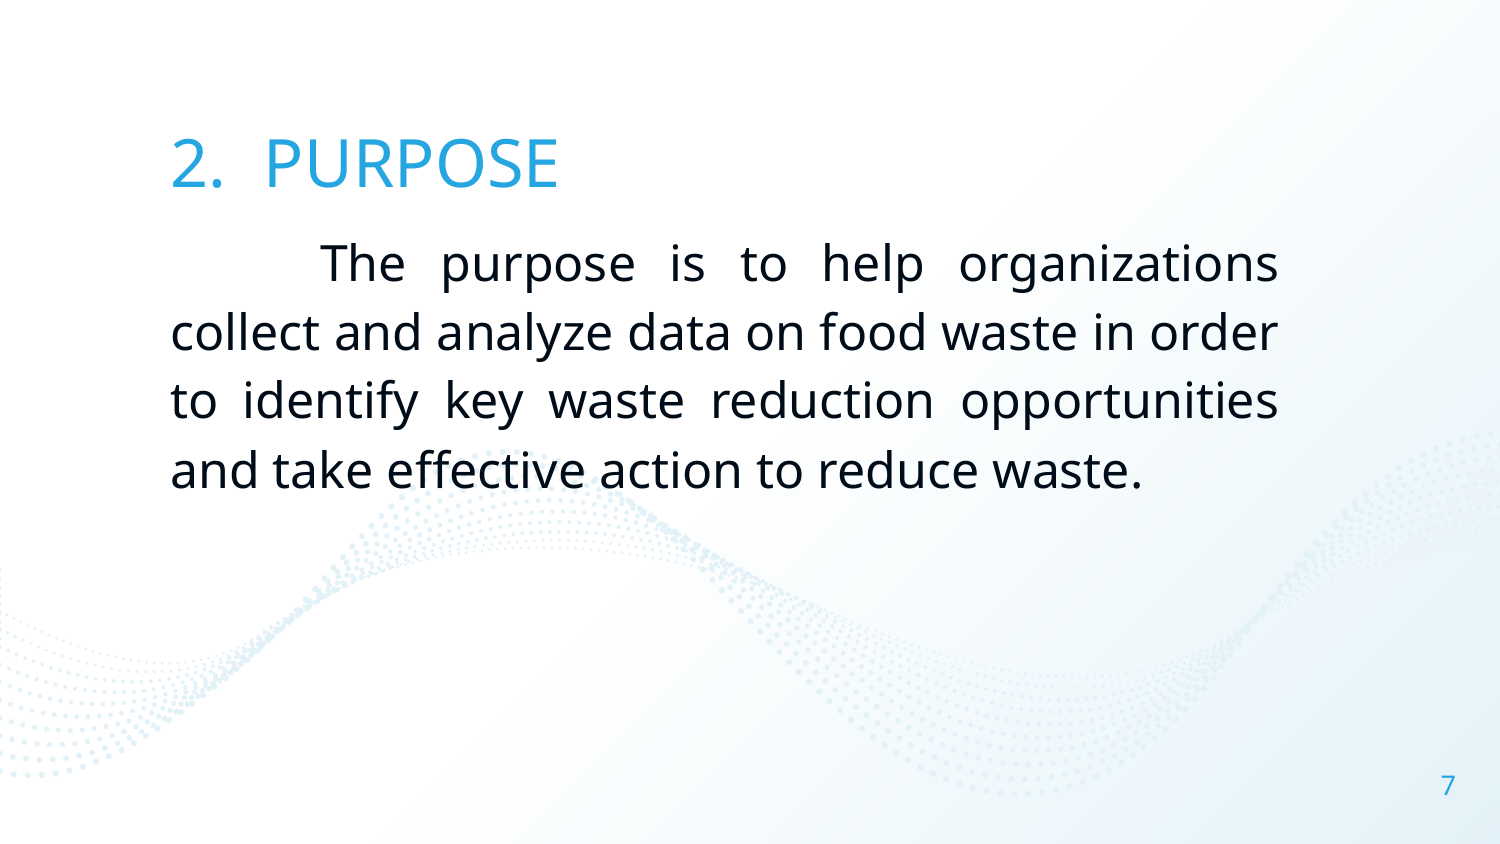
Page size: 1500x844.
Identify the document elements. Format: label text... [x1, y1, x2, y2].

list The purpose is to help organizations collect and analyze data on food waste in order to identify key waste reduction opportunities and take effective action to reduce waste. [170, 222, 1280, 720]
slide_number 7 [1366, 754, 1457, 819]
title PURPOSE [170, 137, 1330, 203]
